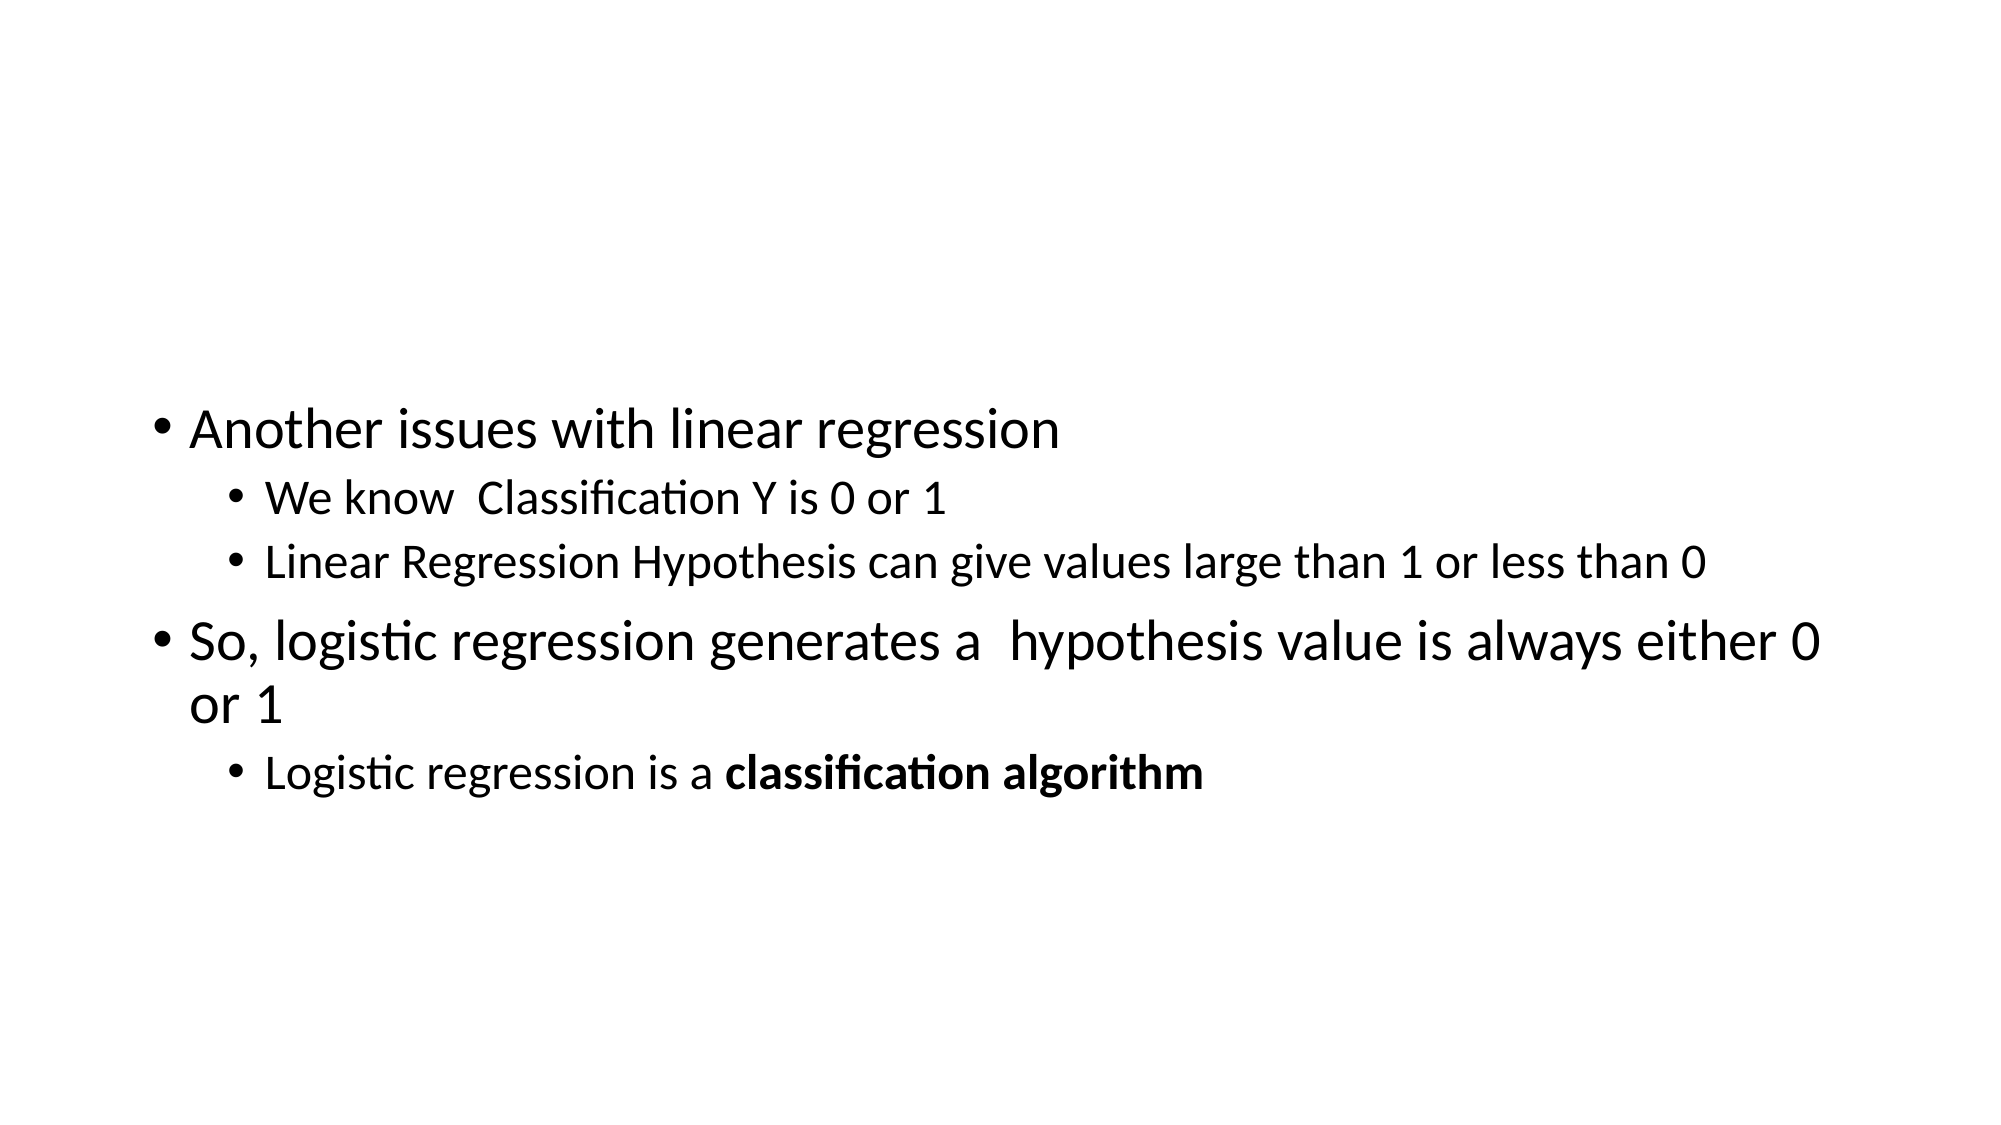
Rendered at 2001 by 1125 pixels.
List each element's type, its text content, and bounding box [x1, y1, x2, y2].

list Another issues with linear regression We know Classification Y is 0 or 1 Linear Regression Hypothesis can give values large than 1 or less than 0 So, logistic regression generates a hypothesis value is always either 0 or 1 Logistic regression is a classification algorithm [137, 299, 1863, 1014]
